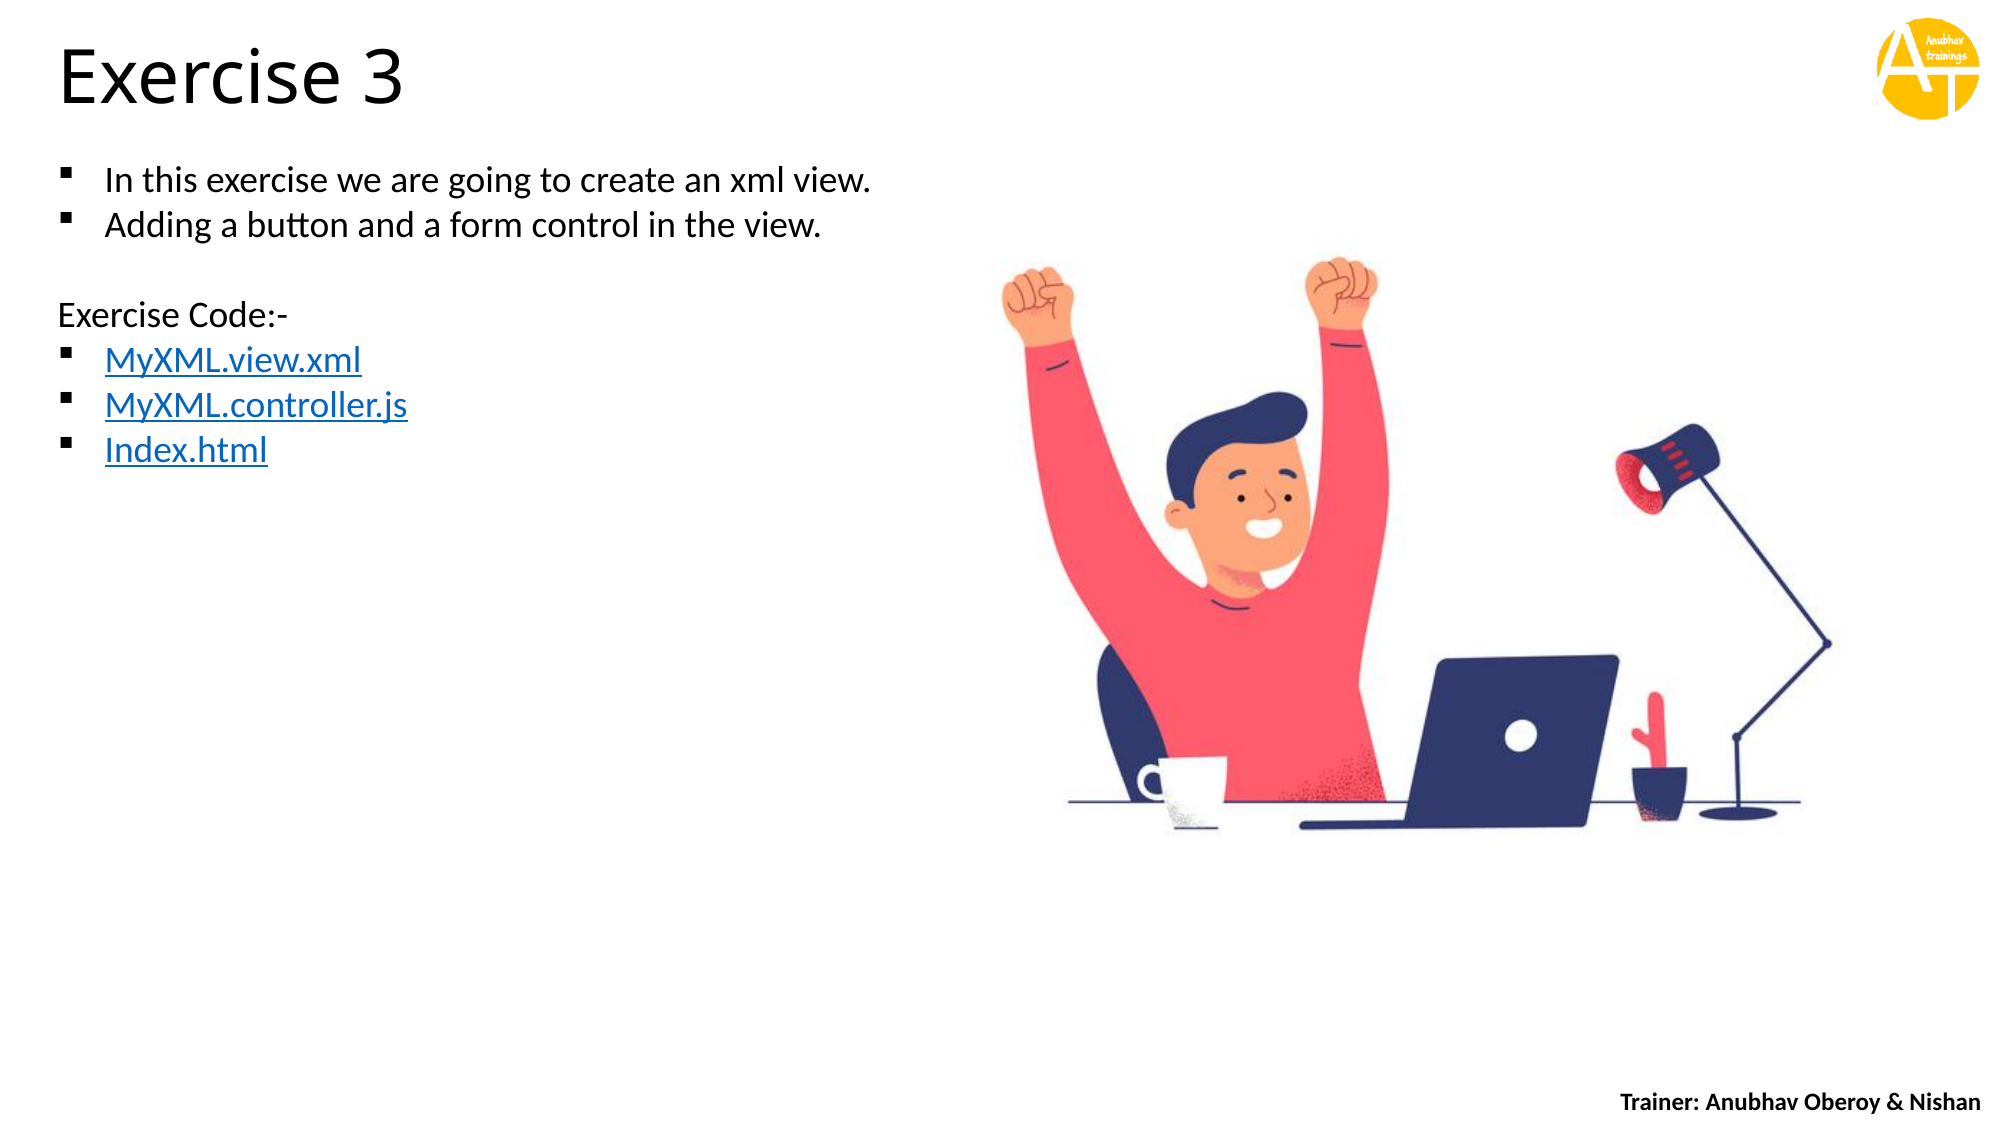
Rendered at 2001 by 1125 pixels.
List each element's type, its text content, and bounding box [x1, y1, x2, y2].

text_box Exercise 3 [42, 30, 1867, 147]
text_box In this exercise we are going to create an xml view. Adding a button and a form control in the view. Exercise Code:- MyXML.view.xml MyXML.controller.js Index.html [42, 147, 969, 523]
picture [969, 147, 1867, 1046]
footer Trainer: Anubhav Oberoy & Nishan [1568, 1077, 1998, 1123]
picture [1866, 11, 1985, 128]
